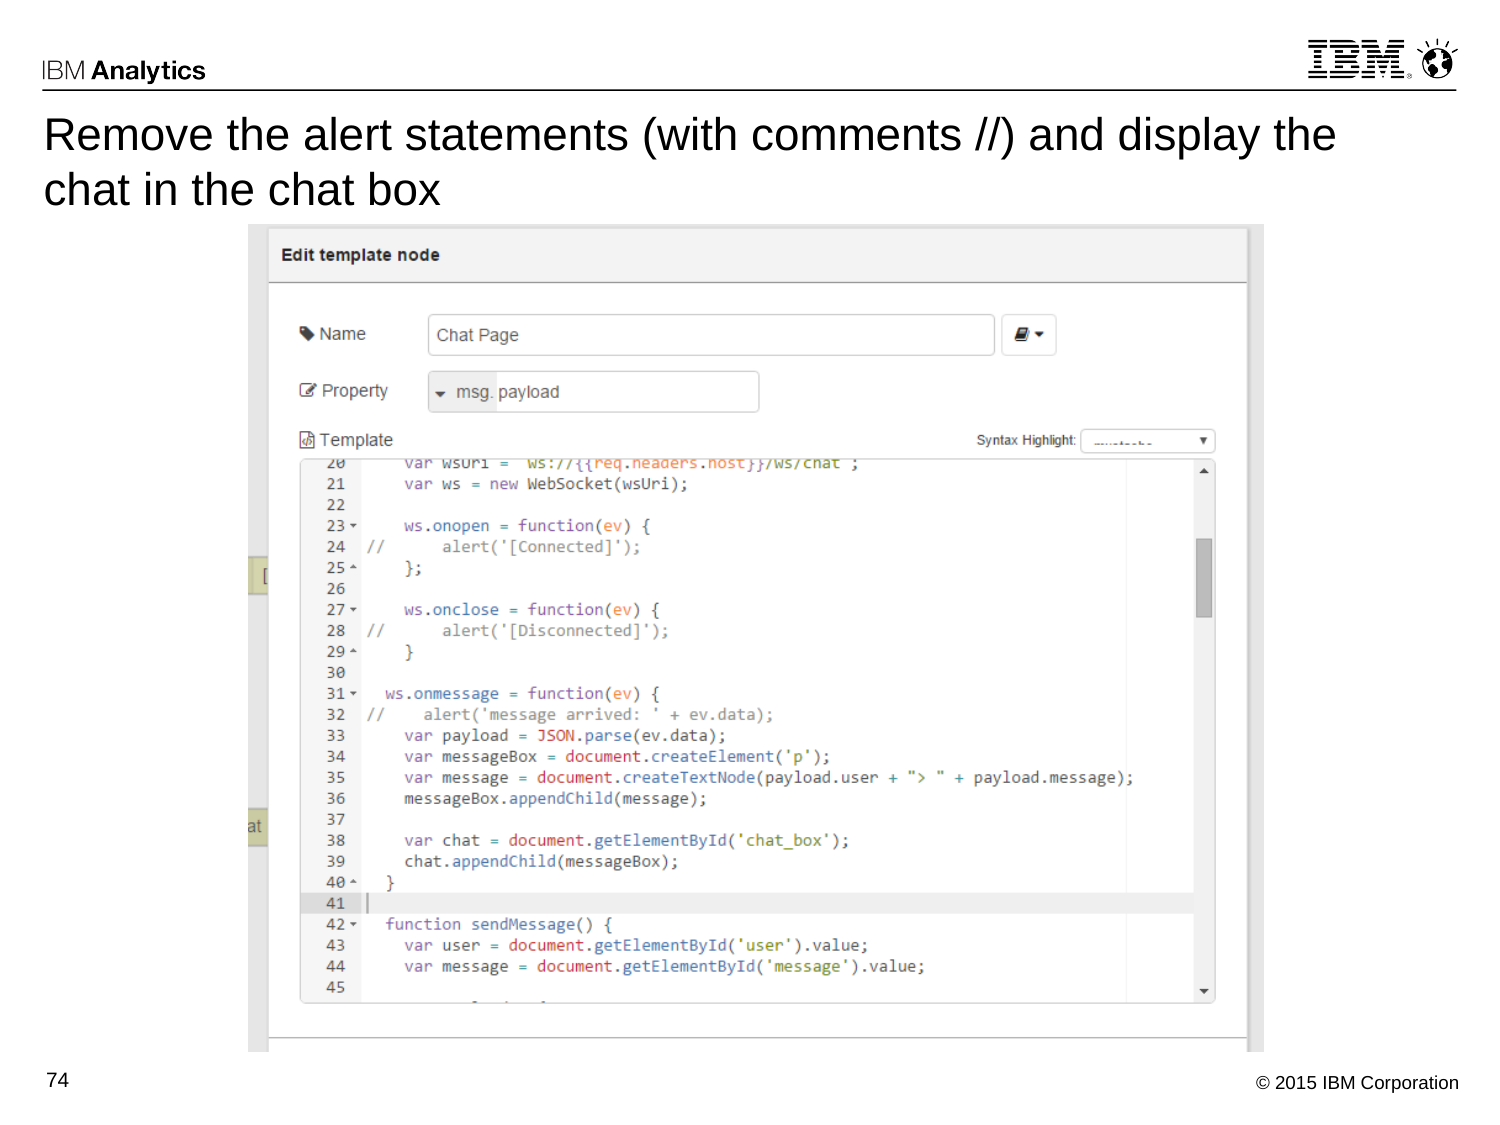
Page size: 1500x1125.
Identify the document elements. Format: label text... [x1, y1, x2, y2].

picture [1294, 24, 1469, 91]
title Remove the alert statements (with comments //) and display the chat in the chat box [43, 97, 1446, 263]
picture [24, 42, 224, 99]
picture [248, 224, 1264, 1053]
